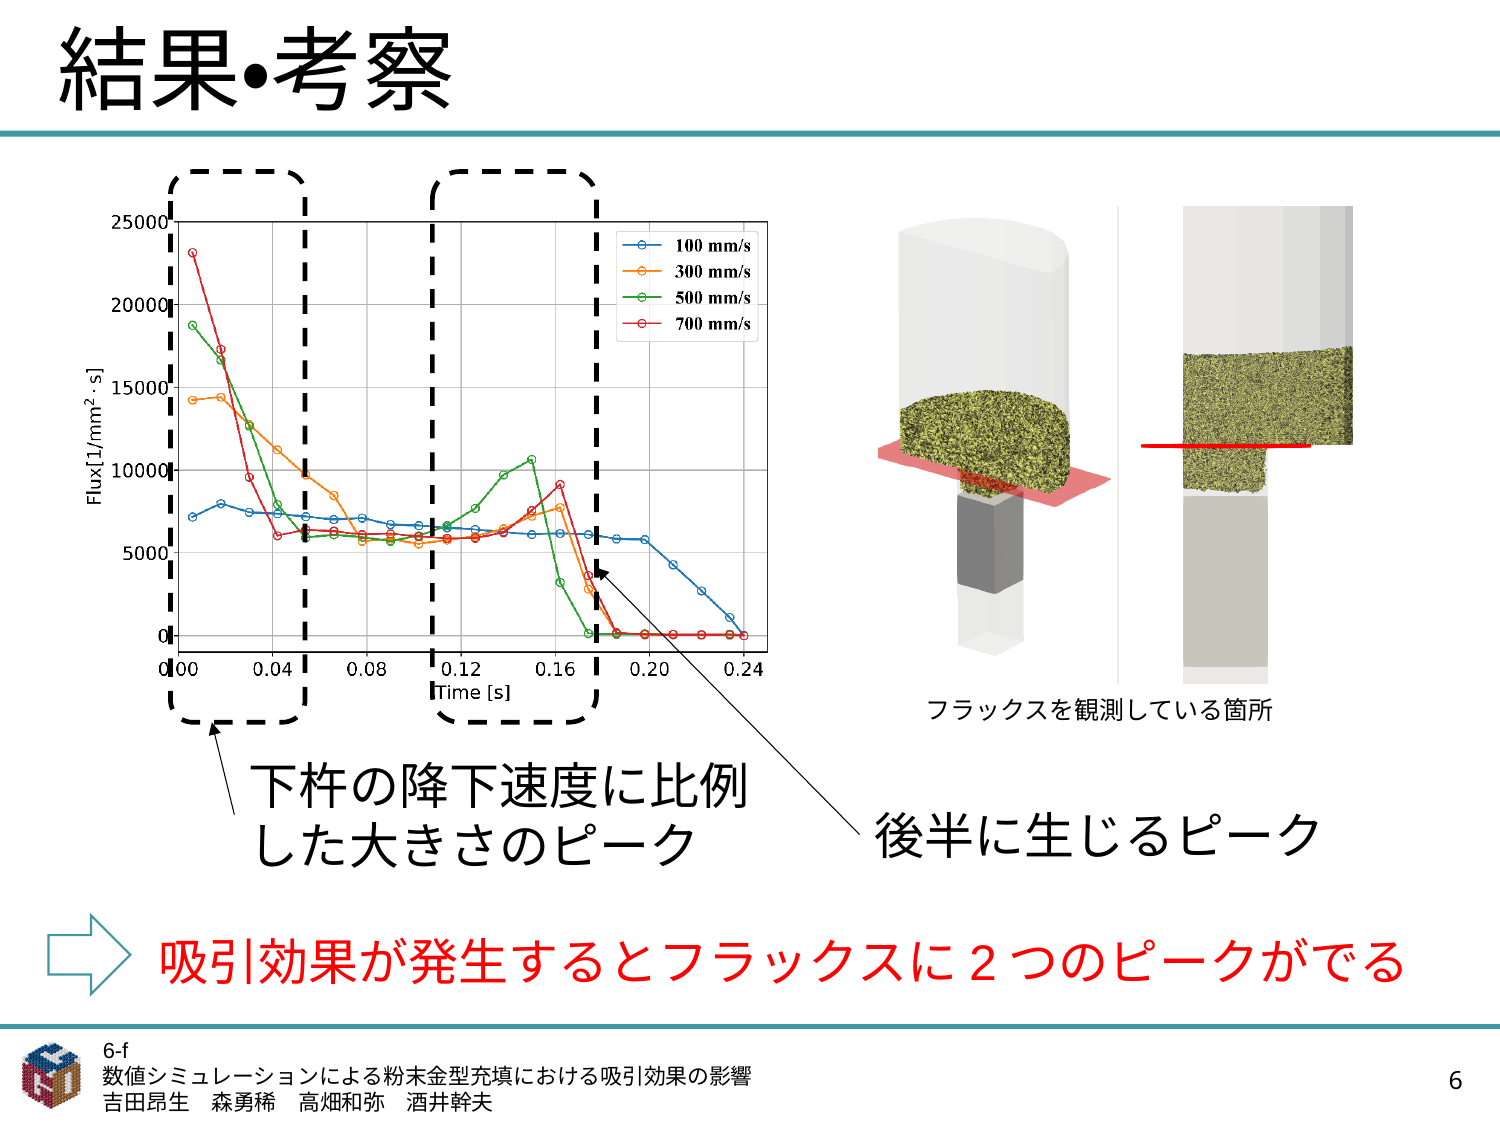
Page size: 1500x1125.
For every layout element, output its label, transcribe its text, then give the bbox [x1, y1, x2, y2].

picture [83, 153, 843, 723]
text_box [47, 912, 132, 997]
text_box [596, 567, 860, 836]
text_box 吸引効果が発生するとフラックスに2つのピークがでる [143, 929, 1486, 1007]
title 結果・考察 [0, 0, 1486, 131]
text_box 後半に生じるピーク [859, 797, 1409, 872]
picture [878, 206, 1355, 684]
text_box フラックスを観測している箇所 [910, 686, 1398, 732]
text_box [211, 722, 235, 816]
picture [21, 1040, 81, 1109]
text_box 下杵の降下速度に比例した大きさのピーク [234, 747, 784, 882]
